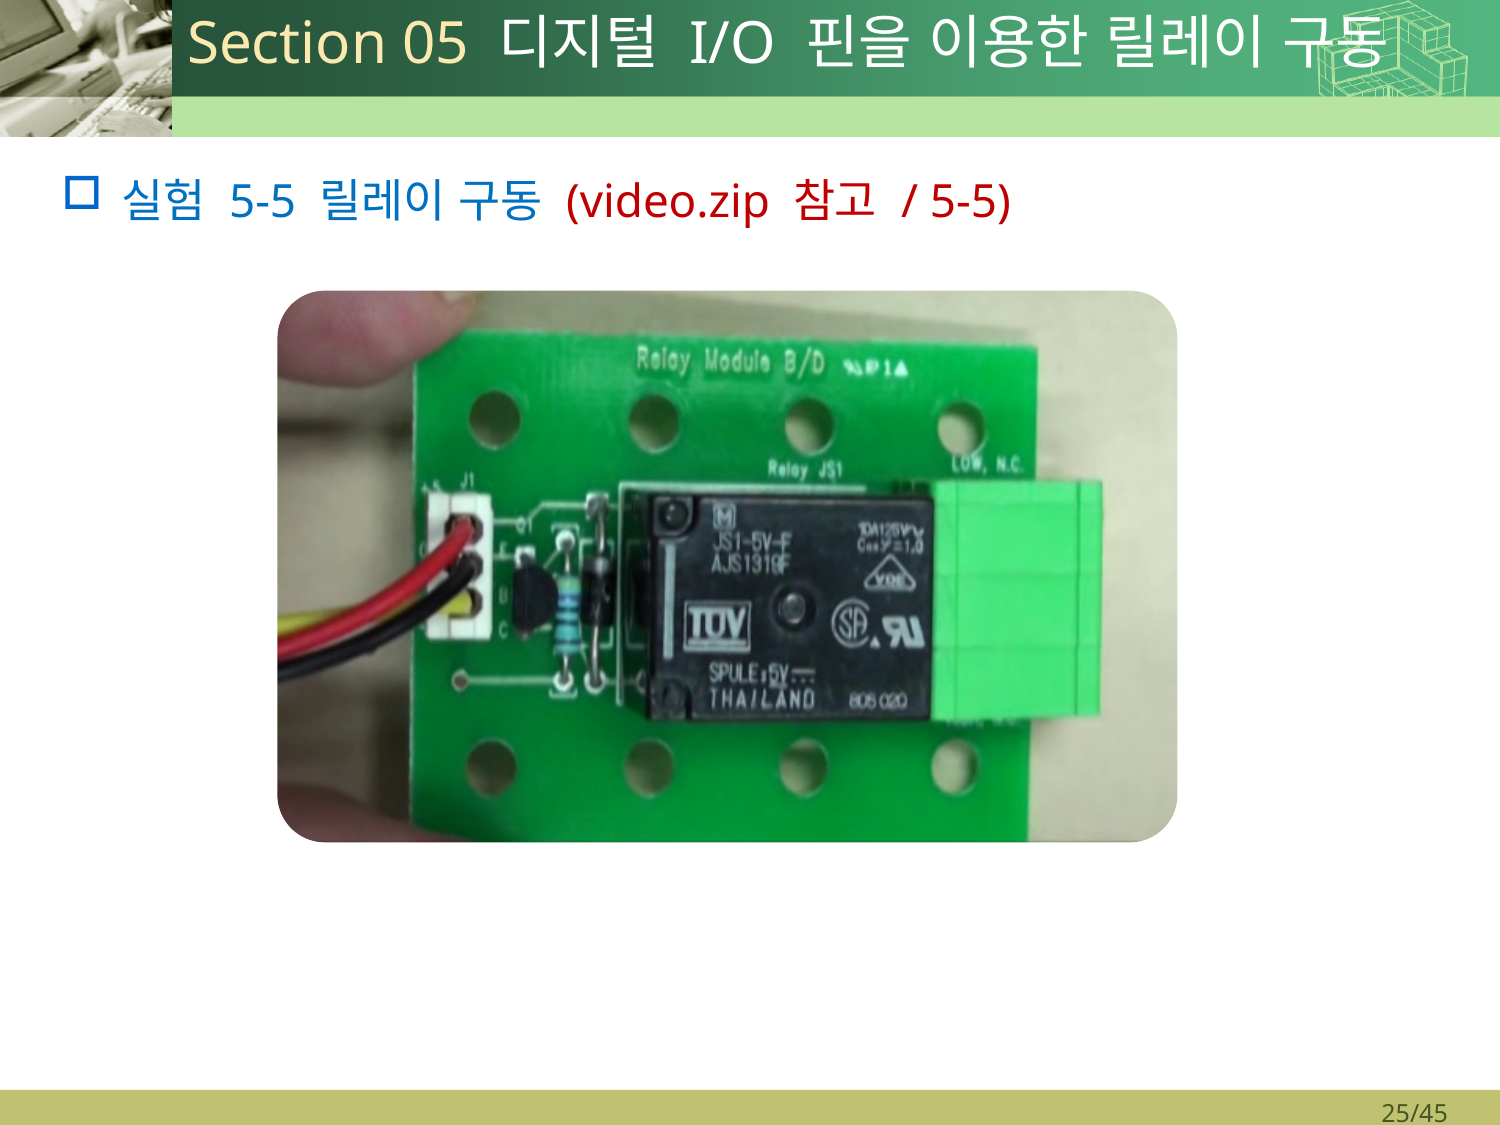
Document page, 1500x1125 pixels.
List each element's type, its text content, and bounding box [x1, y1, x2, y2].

title Section 05 디지털 I/O 핀을 이용한 릴레이 구동 [172, 0, 1500, 94]
picture [0, 75, 1500, 151]
list 실험 5-5 릴레이 구동 (video.zip 참고 / 5-5) [46, 164, 1412, 1067]
text_box [0, 0, 172, 75]
picture [277, 290, 1178, 843]
